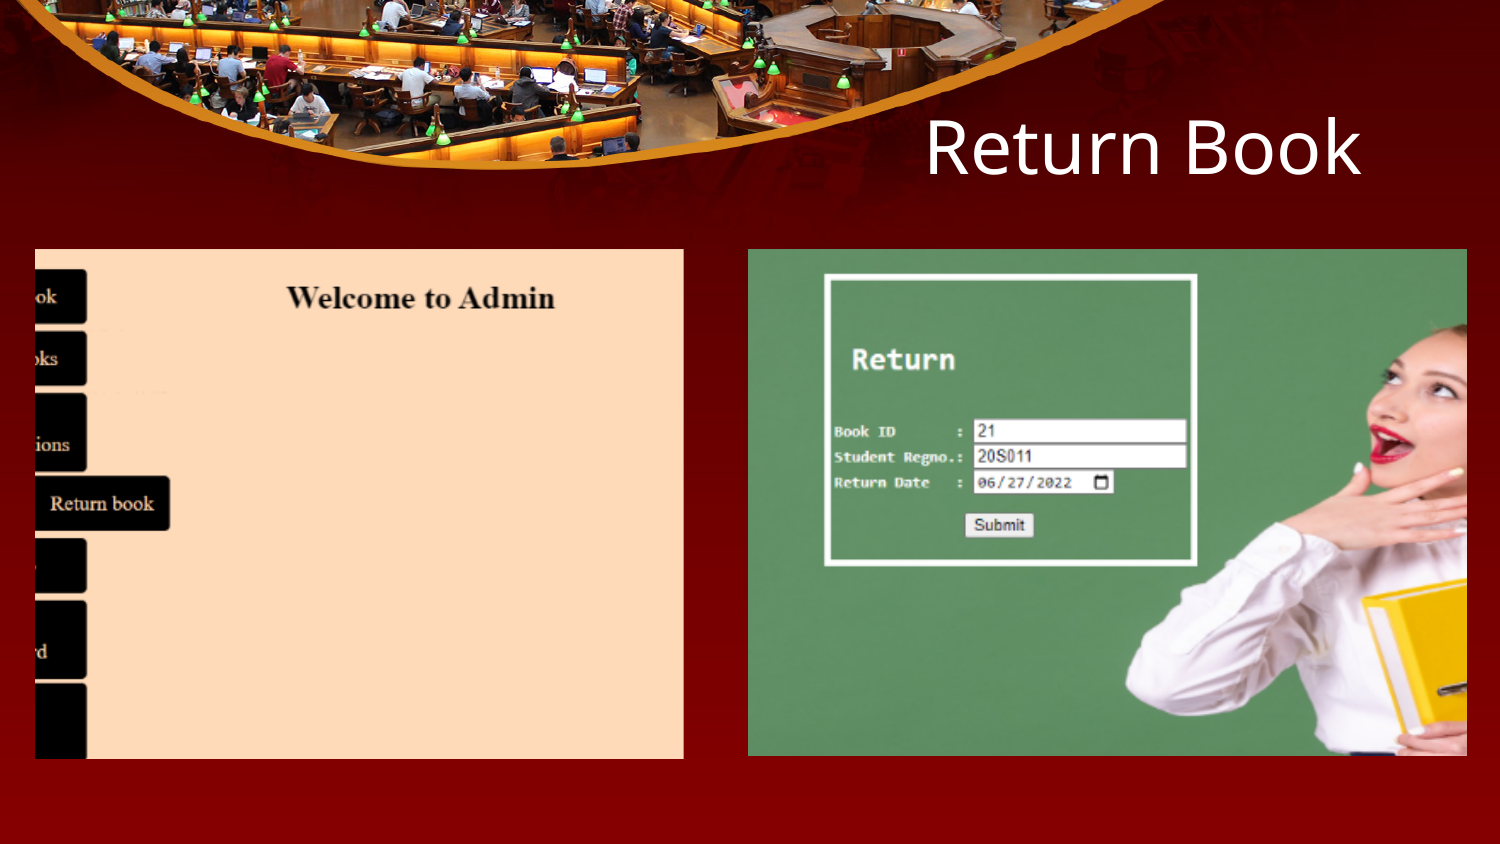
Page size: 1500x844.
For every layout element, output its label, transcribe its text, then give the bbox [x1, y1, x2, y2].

title Return Book [805, 94, 1481, 196]
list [747, 249, 1467, 756]
picture [0, 0, 1500, 844]
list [34, 249, 684, 759]
